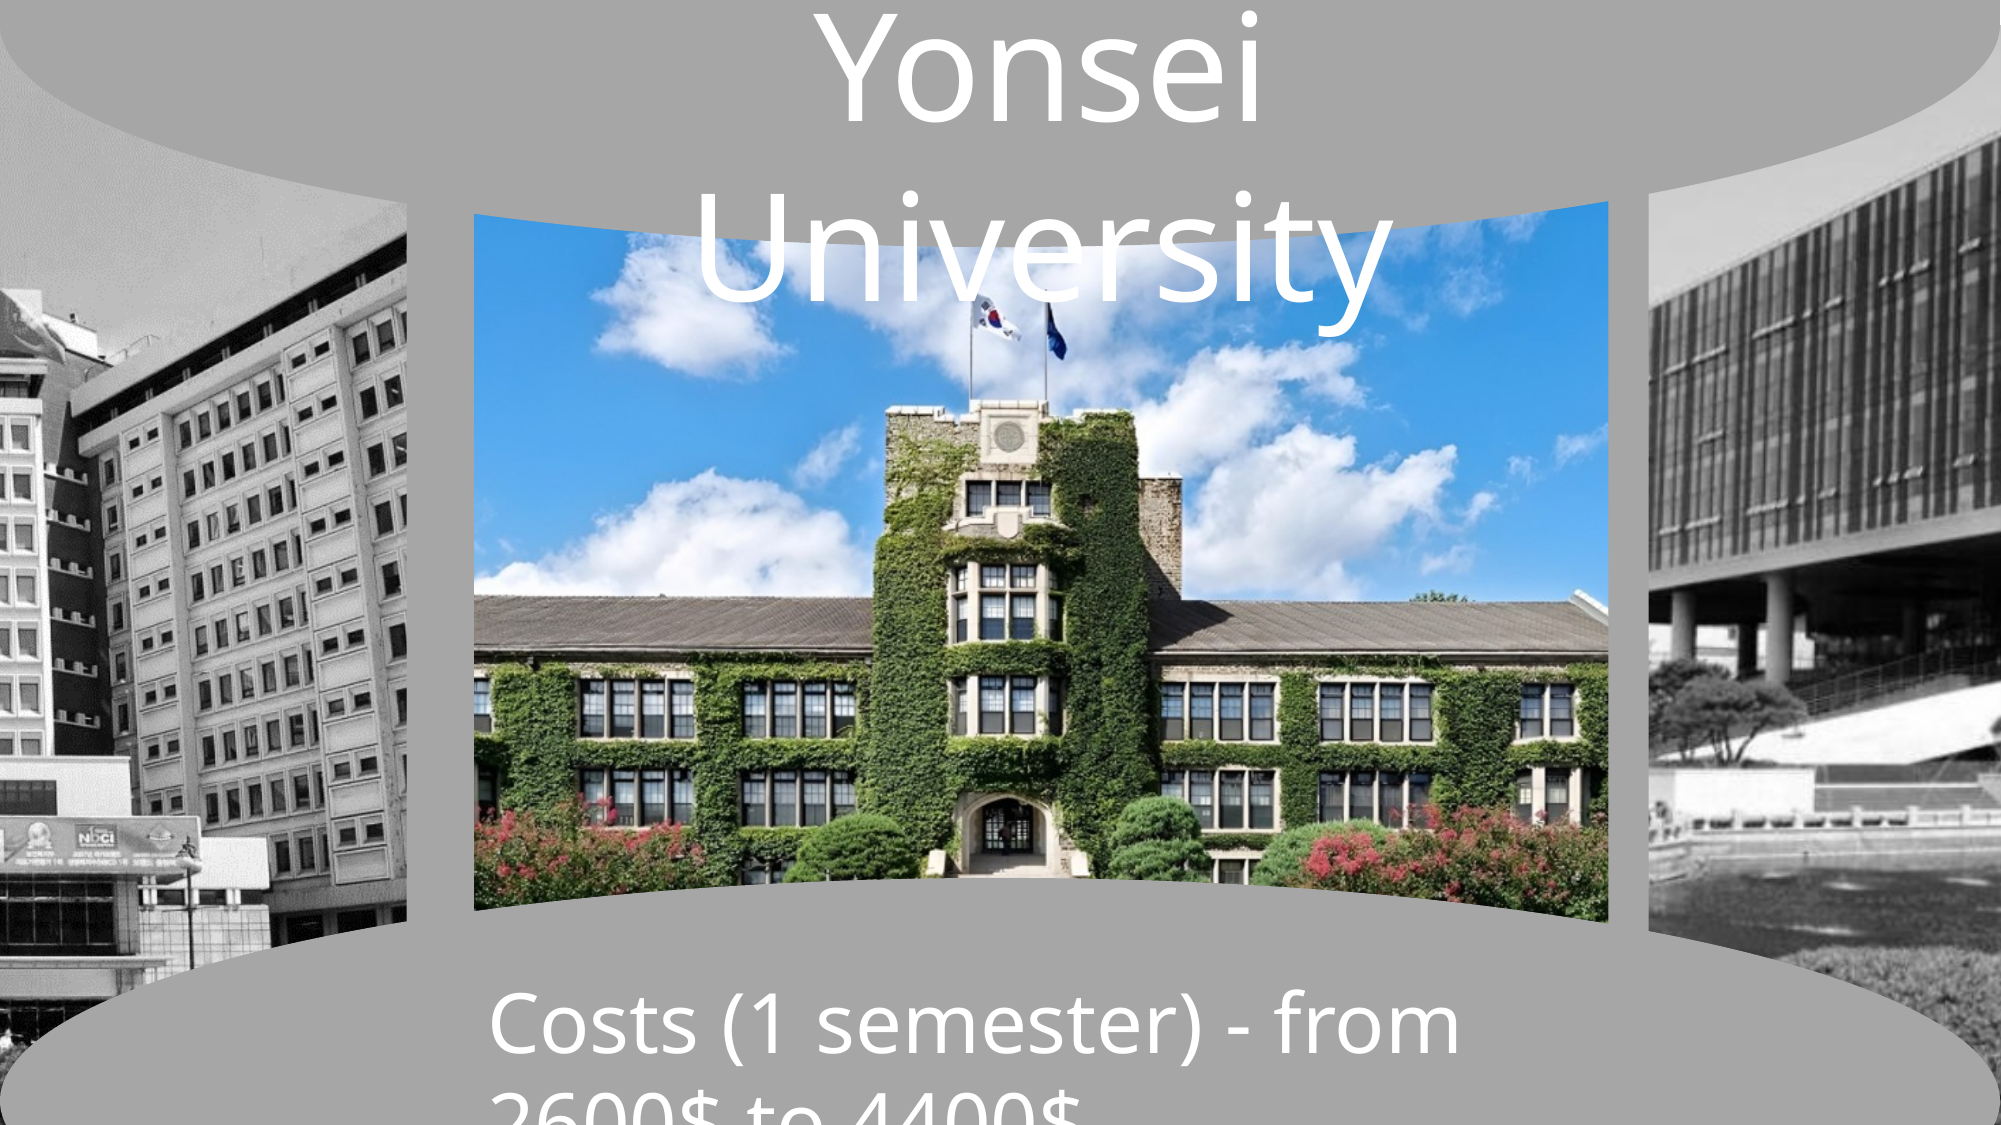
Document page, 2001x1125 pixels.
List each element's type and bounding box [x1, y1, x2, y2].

text_box [0, 0, 2000, 1125]
